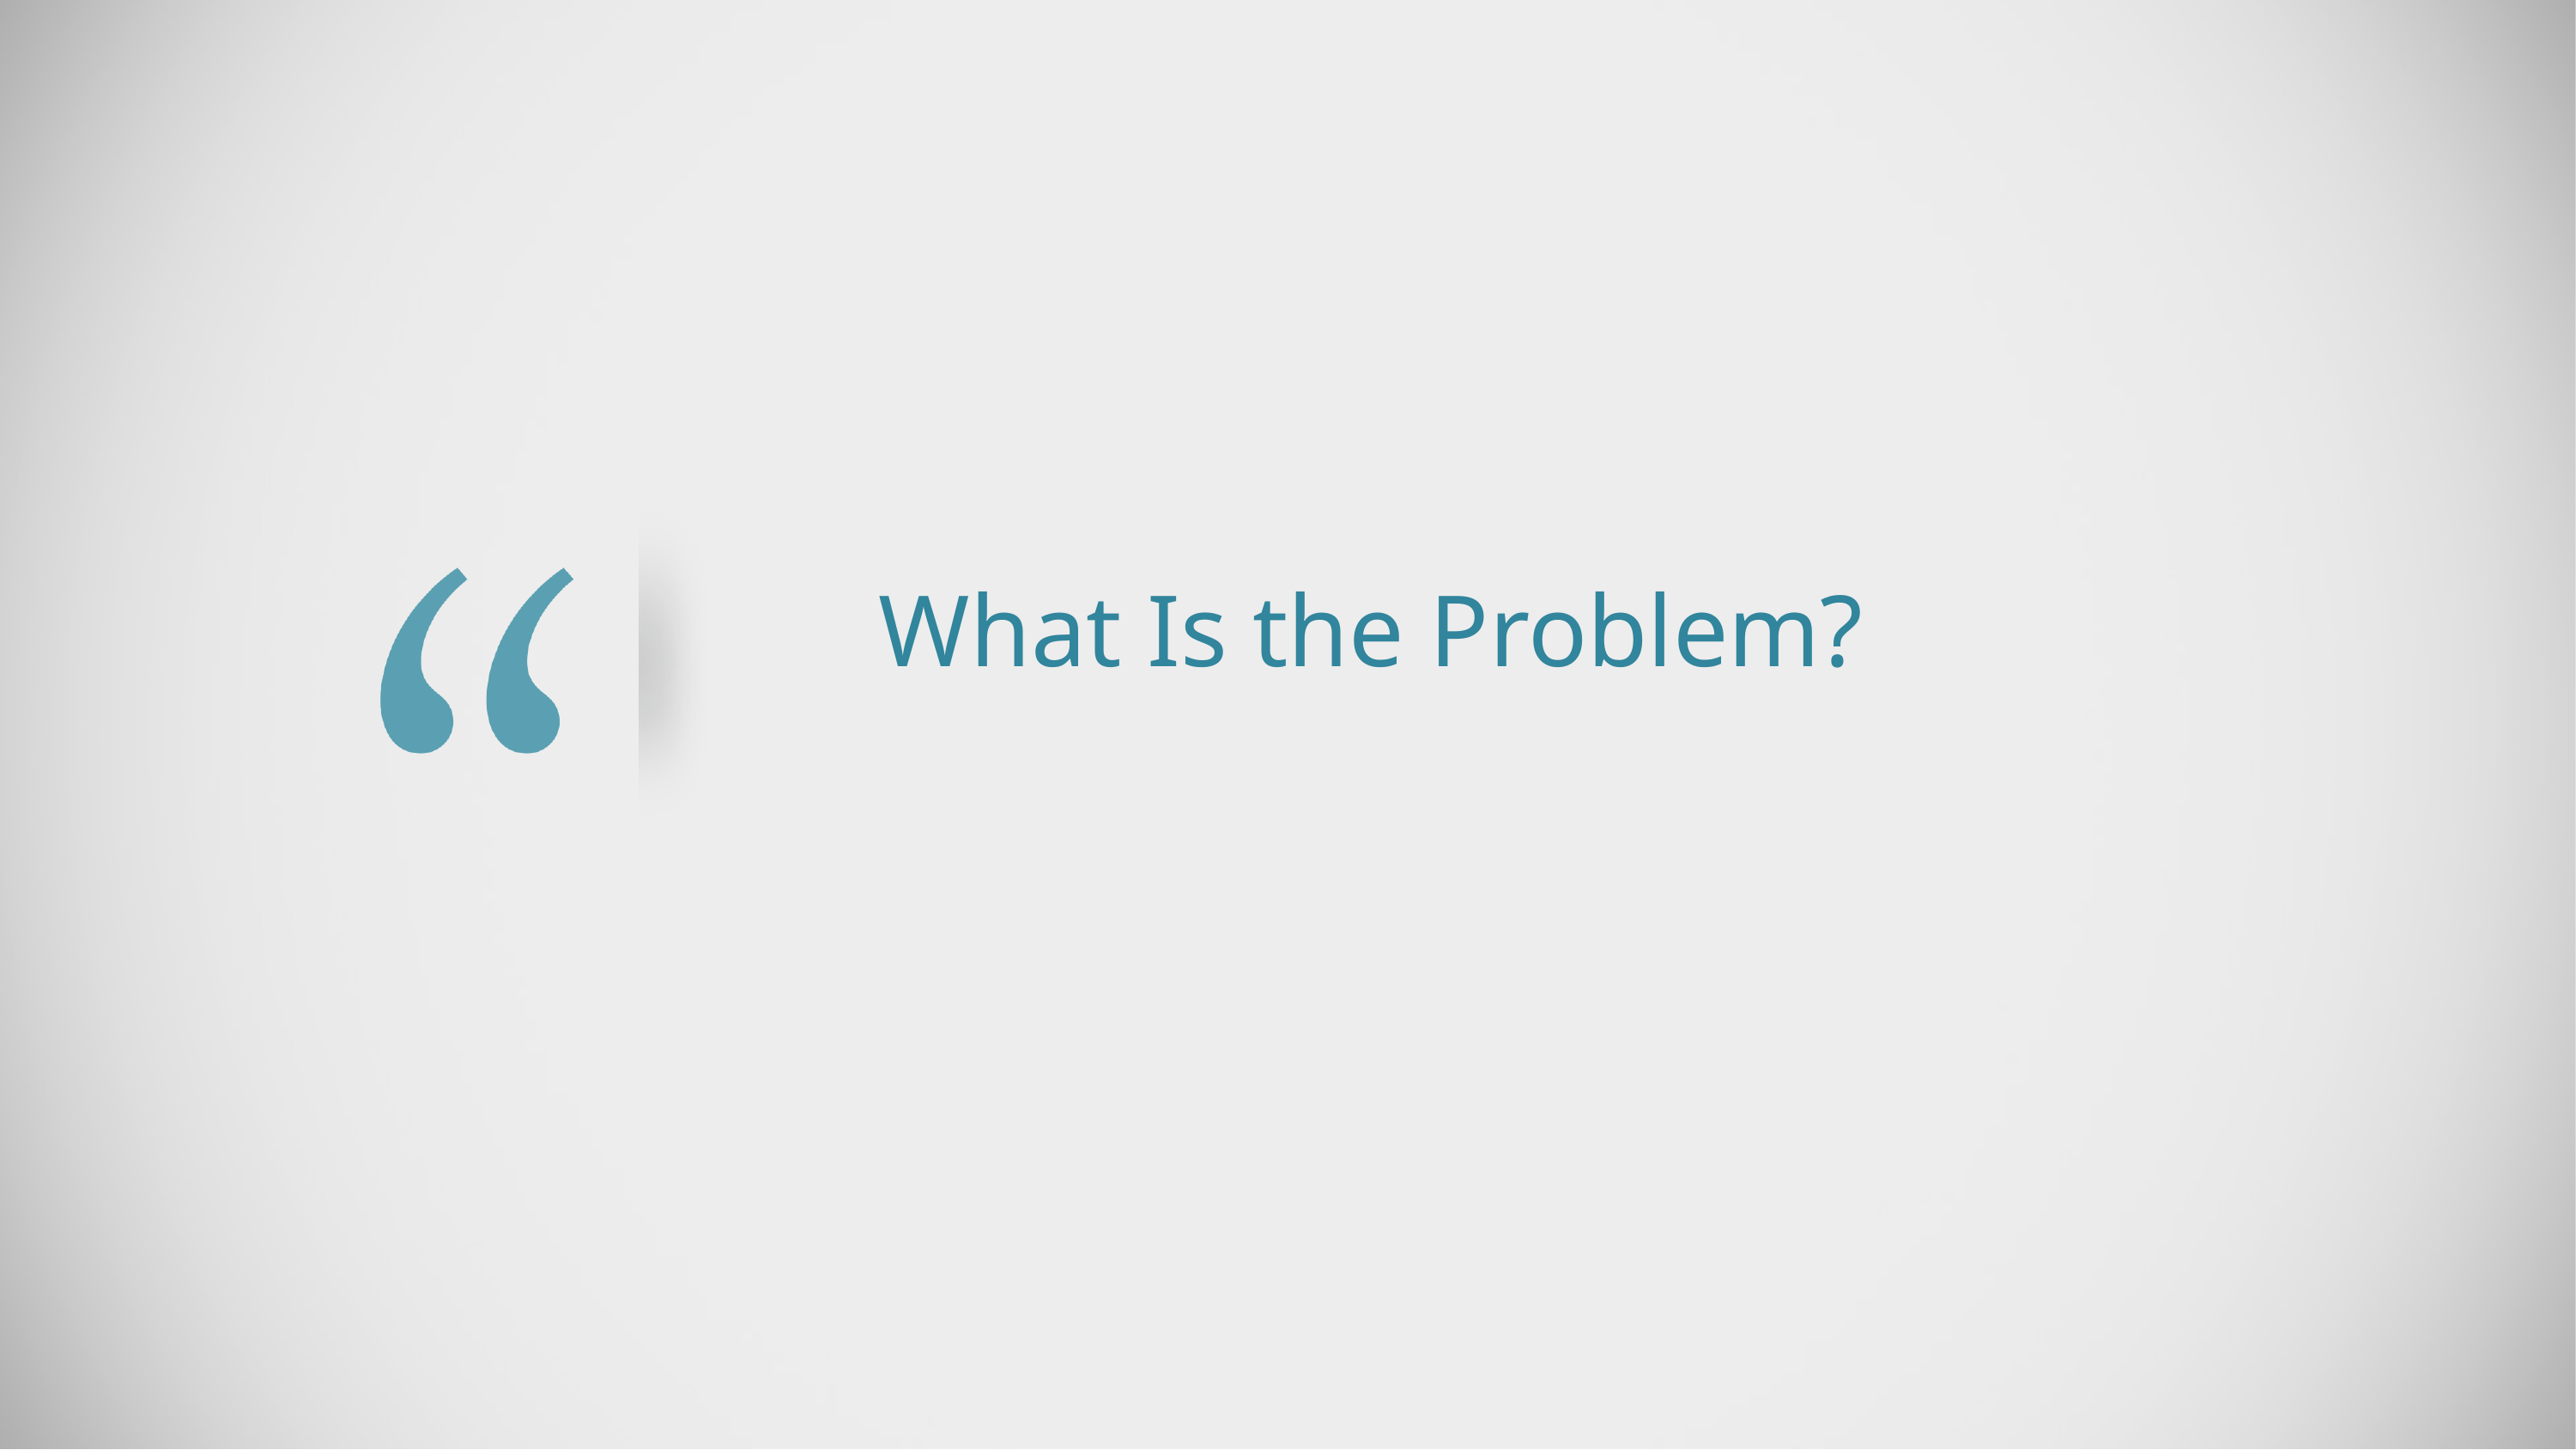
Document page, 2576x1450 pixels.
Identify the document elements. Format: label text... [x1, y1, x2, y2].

text_box What Is the Problem? [742, 561, 2411, 694]
picture [0, 0, 2576, 1449]
